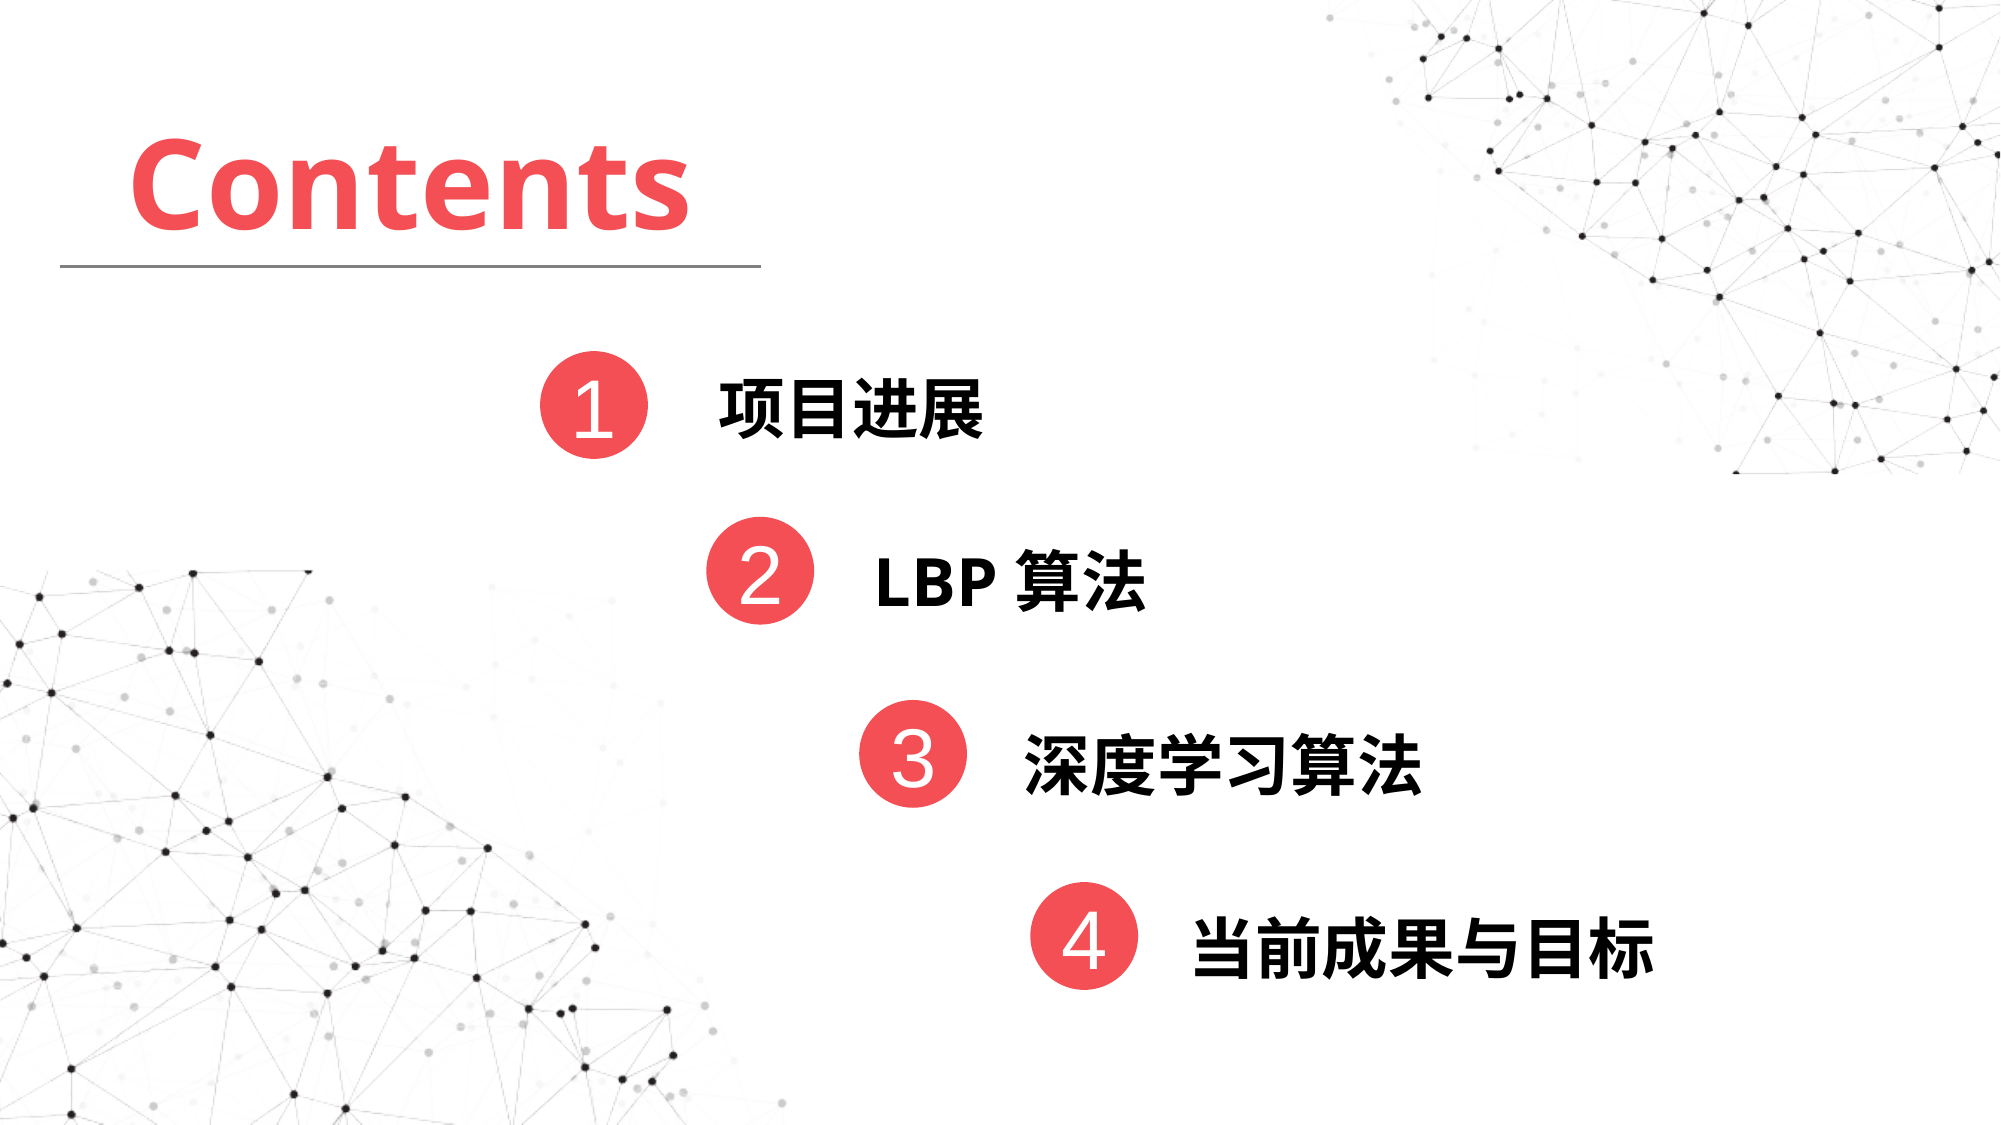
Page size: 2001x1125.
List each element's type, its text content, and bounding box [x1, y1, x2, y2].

text_box LBP算法 [859, 508, 1393, 627]
text_box [1029, 904, 1039, 968]
text_box [958, 722, 969, 786]
text_box 1 [549, 347, 639, 463]
text_box [858, 722, 868, 786]
text_box 项目进展 [703, 336, 1283, 455]
picture [0, 508, 827, 1125]
text_box [1129, 904, 1140, 968]
text_box 深度学习算法 [1008, 692, 1543, 812]
text_box 3 [868, 696, 958, 812]
text_box 4 [1039, 878, 1129, 994]
text_box 当前成果与目标 [1173, 875, 1856, 994]
picture [1292, 0, 2000, 528]
text_box [639, 373, 649, 437]
text_box [539, 373, 549, 437]
text_box Contents [0, 96, 913, 262]
